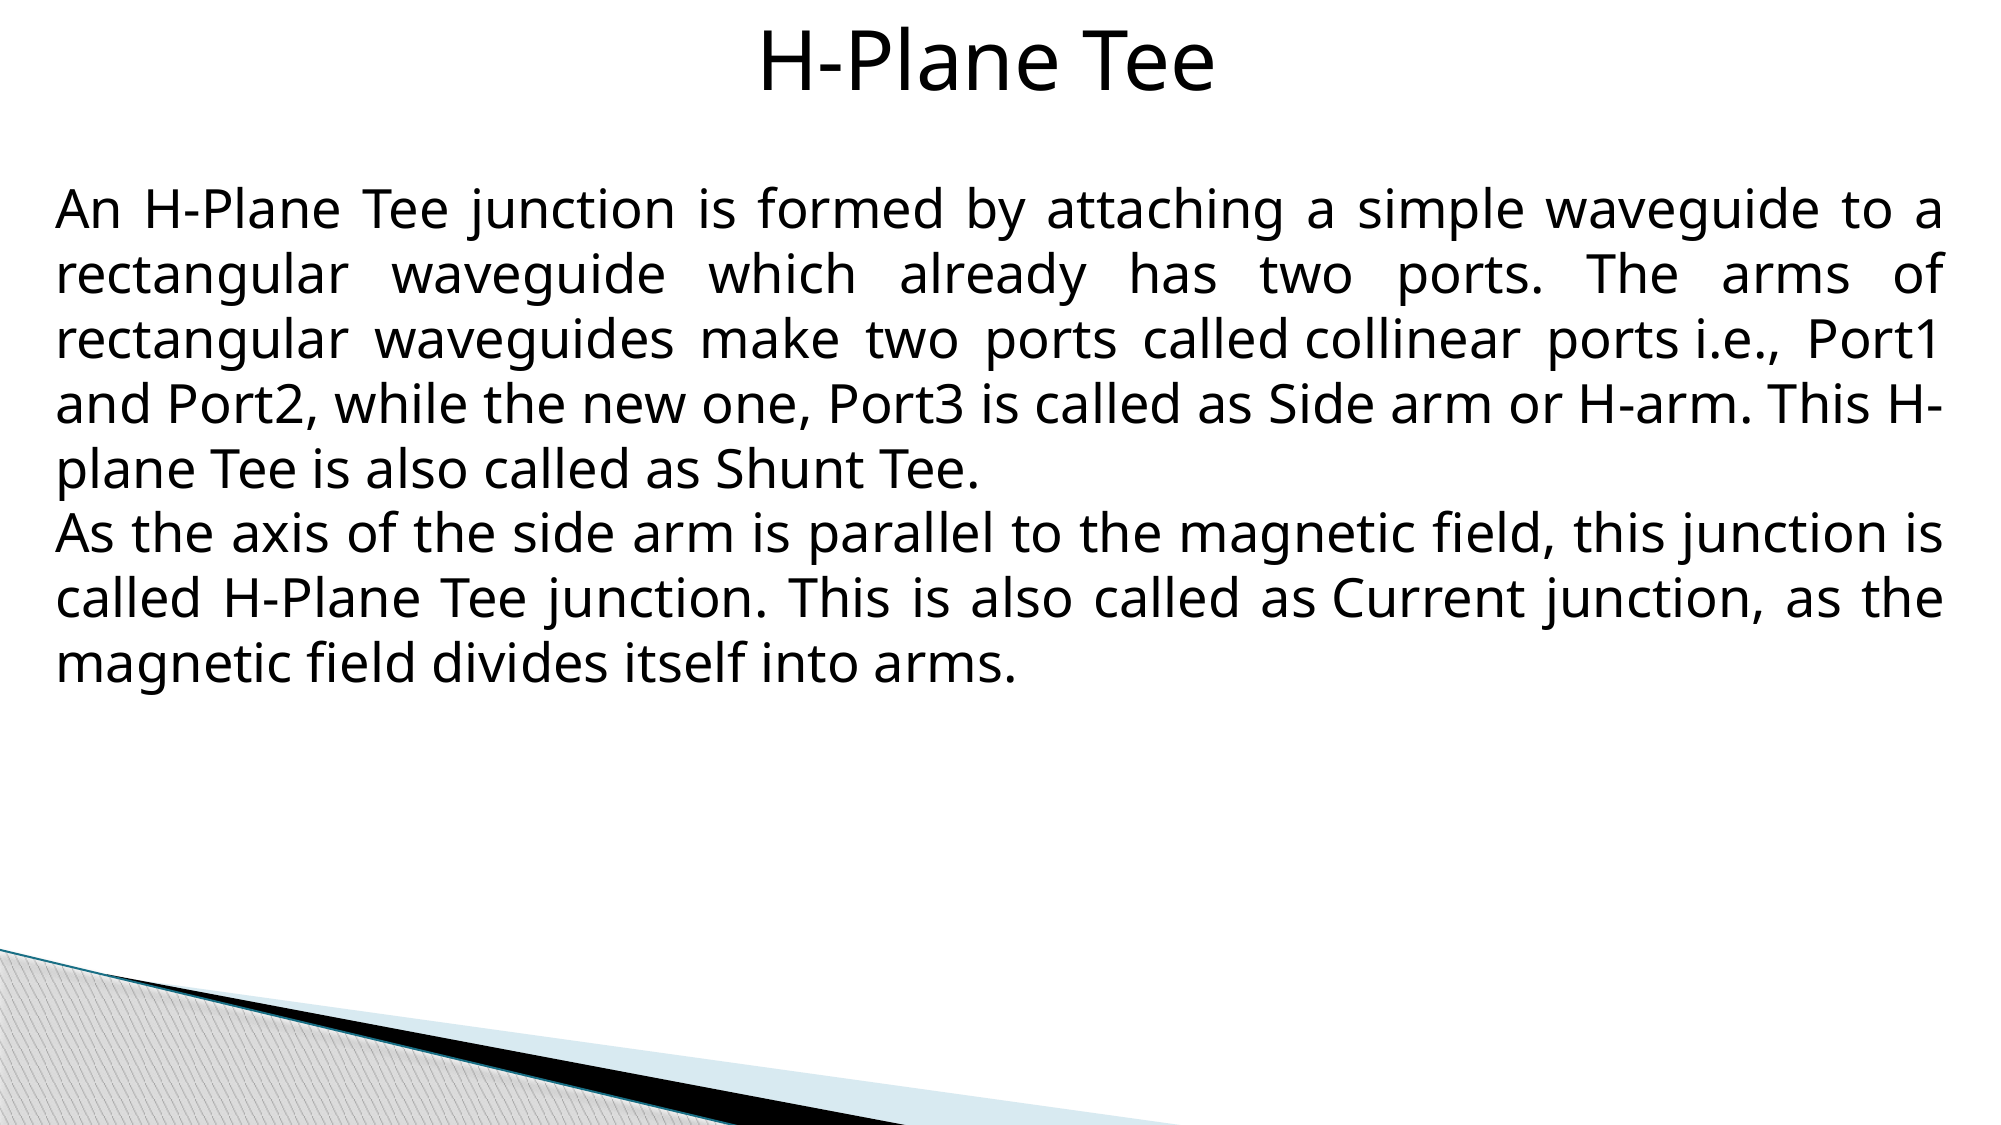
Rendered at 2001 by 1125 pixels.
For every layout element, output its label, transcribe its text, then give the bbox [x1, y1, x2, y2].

text_box An H-Plane Tee junction is formed by attaching a simple waveguide to a rectangular waveguide which already has two ports. The arms of rectangular waveguides make two ports called collinear ports i.e., Port1 and Port2, while the new one, Port3 is called as Side arm or H-arm. This H-plane Tee is also called as Shunt Tee. As the axis of the side arm is parallel to the magnetic field, this junction is called H-Plane Tee junction. This is also called as Current junction, as the magnetic field divides itself into arms. [40, 166, 1962, 702]
text_box H-Plane Tee [140, 0, 1834, 115]
